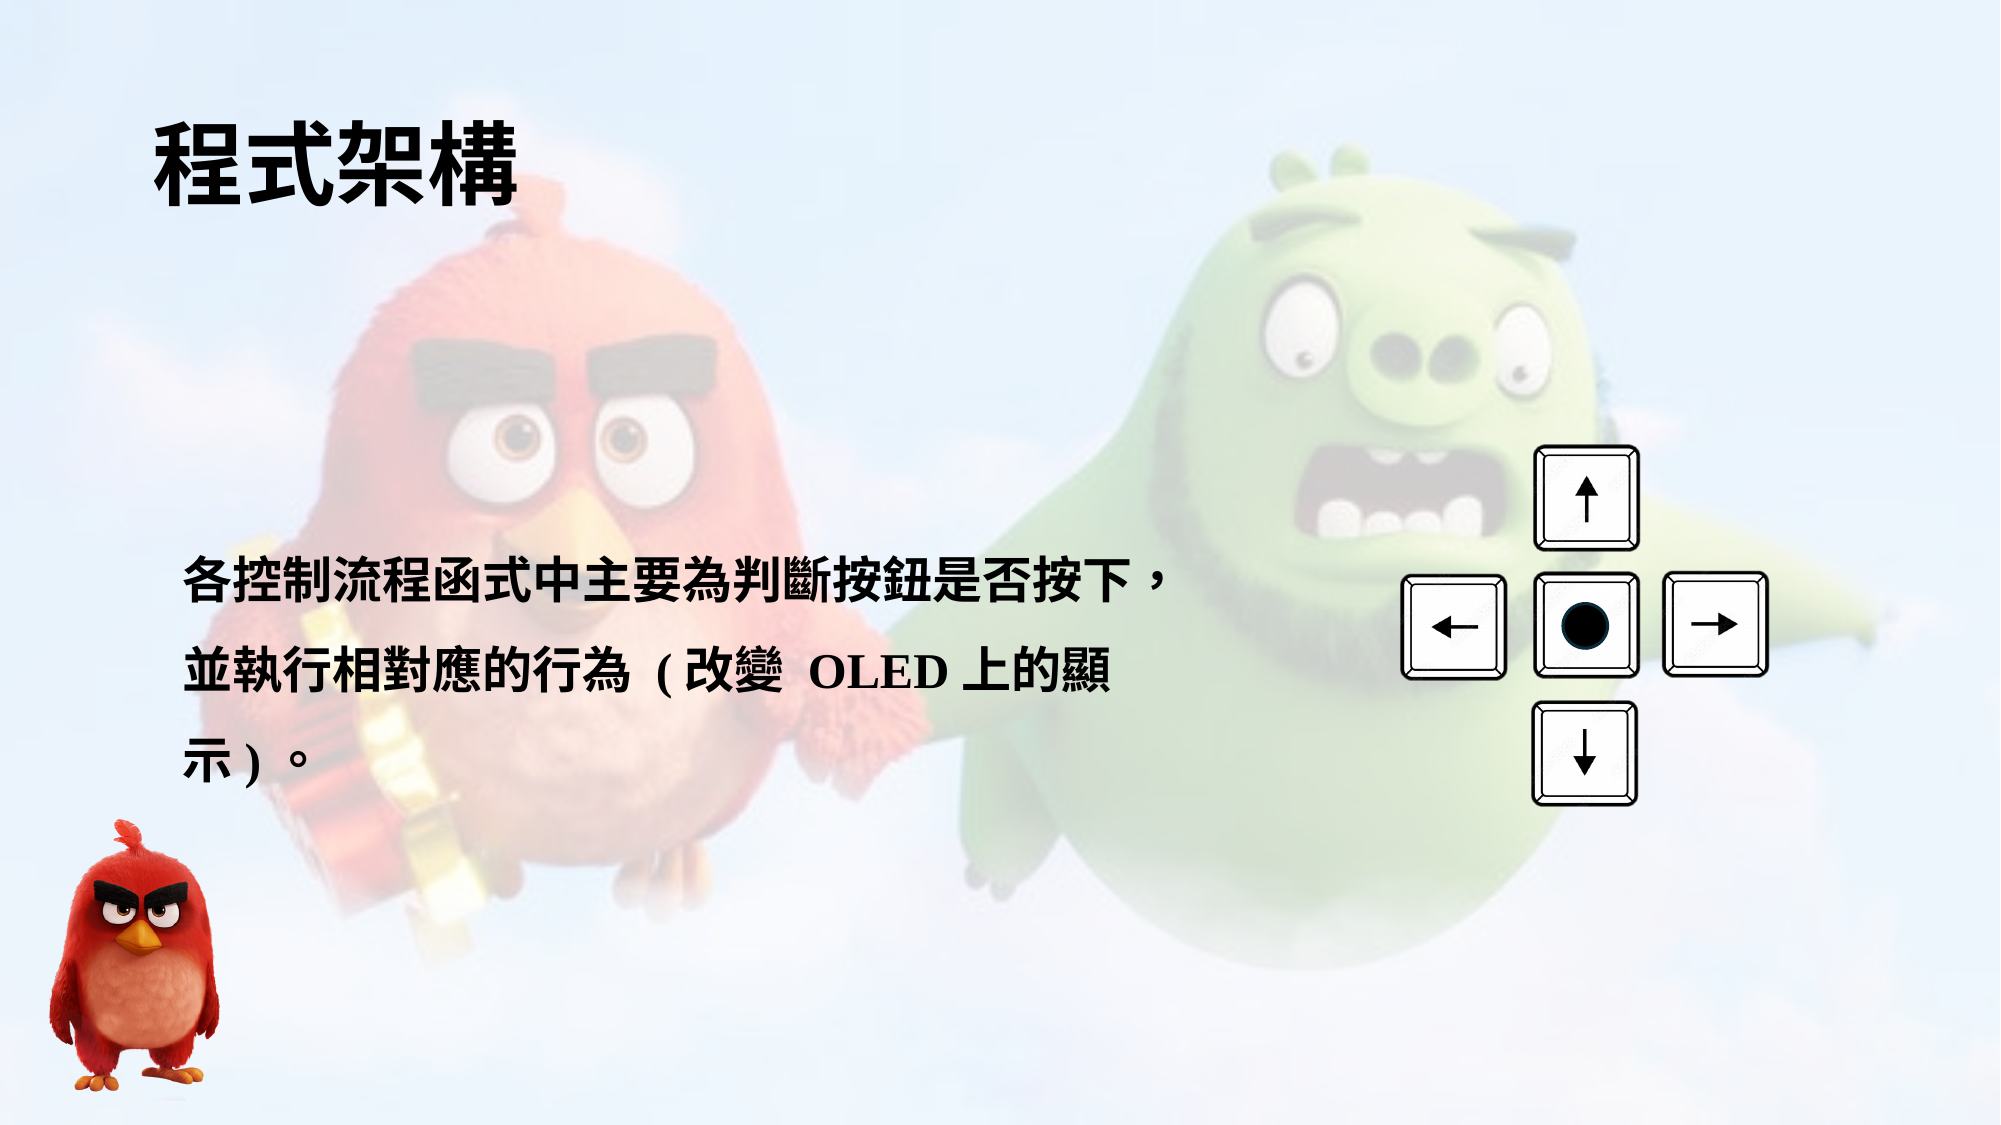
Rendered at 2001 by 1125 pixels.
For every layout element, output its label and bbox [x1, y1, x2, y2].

text_box [1392, 442, 1774, 810]
picture [0, 0, 2000, 1125]
